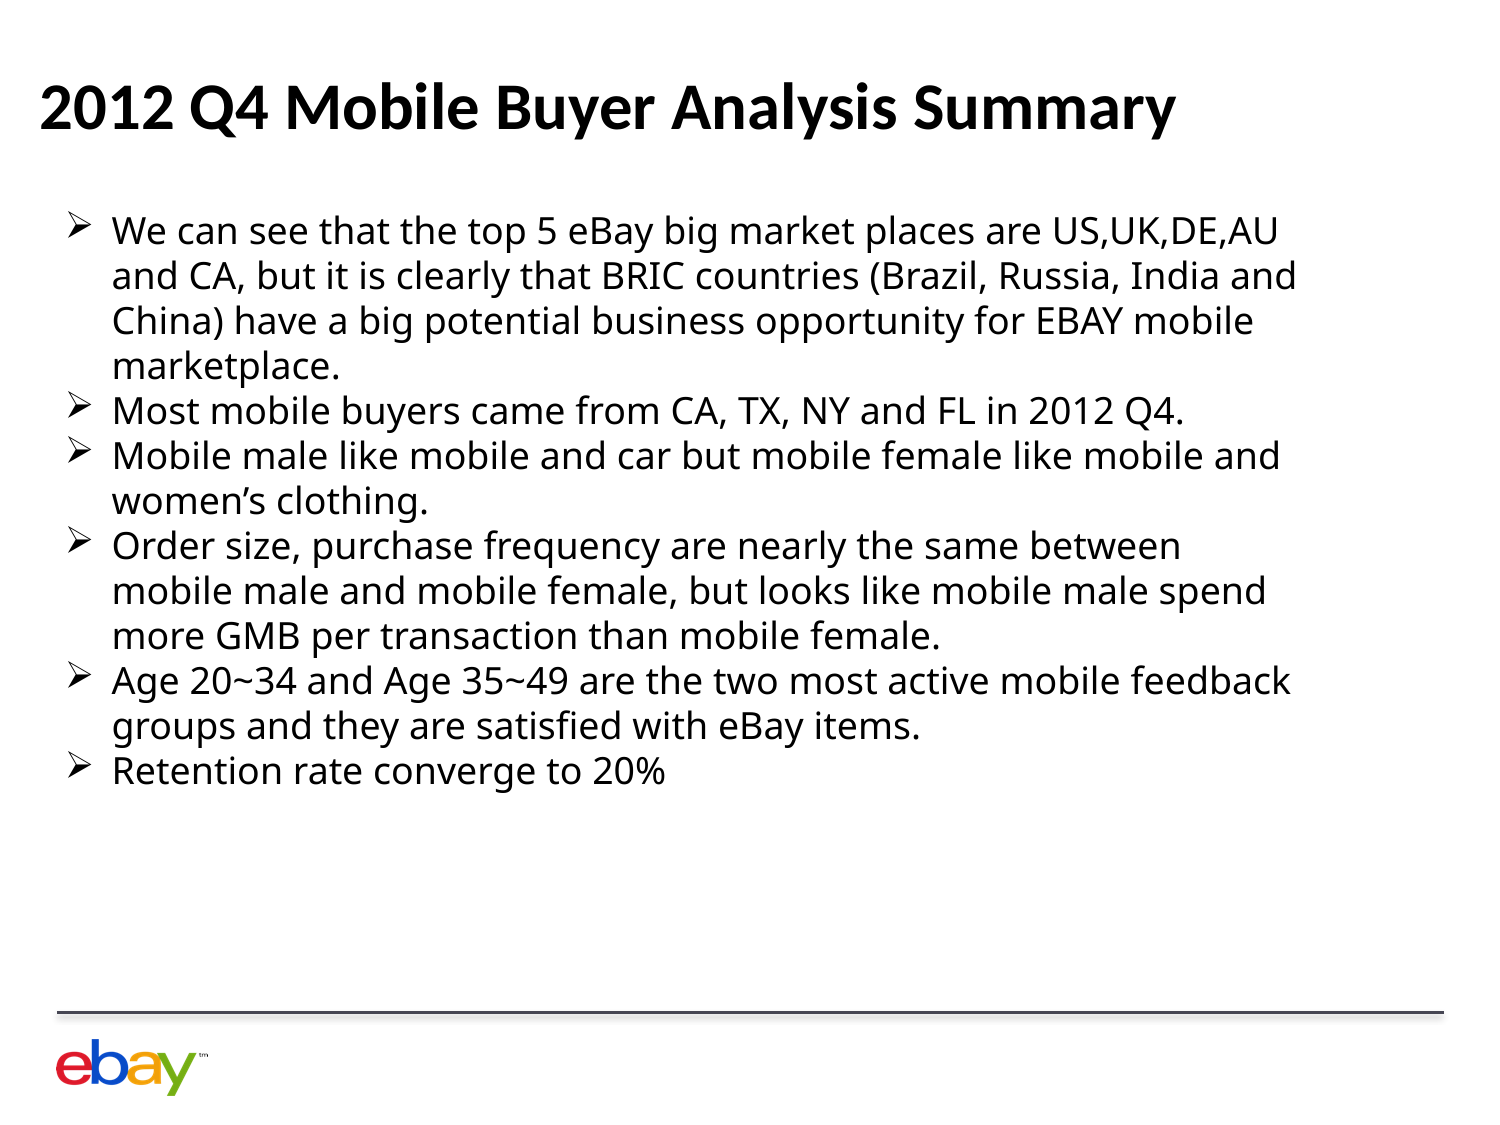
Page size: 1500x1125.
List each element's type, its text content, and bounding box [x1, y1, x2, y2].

title 2012 Q4 Mobile Buyer Analysis Summary [24, 37, 1401, 151]
picture [56, 1039, 208, 1096]
text_box We can see that the top 5 eBay big market places are US,UK,DE,AU and CA, but it is clearly that BRIC countries (Brazil, Russia, India and China) have a big potential business opportunity for EBAY mobile marketplace. Most mobile buyers came from CA, TX, NY and FL in 2012 Q4. Mobile male like mobile and car but mobile female like mobile and women’s clothing. Order size, purchase frequency are nearly the same between mobile male and mobile female, but looks like mobile male spend more GMB per transaction than mobile female. Age 20~34 and Age 35~49 are the two most active mobile feedback groups and they are satisfied with eBay items. Retention rate converge to 20% [49, 199, 1325, 800]
